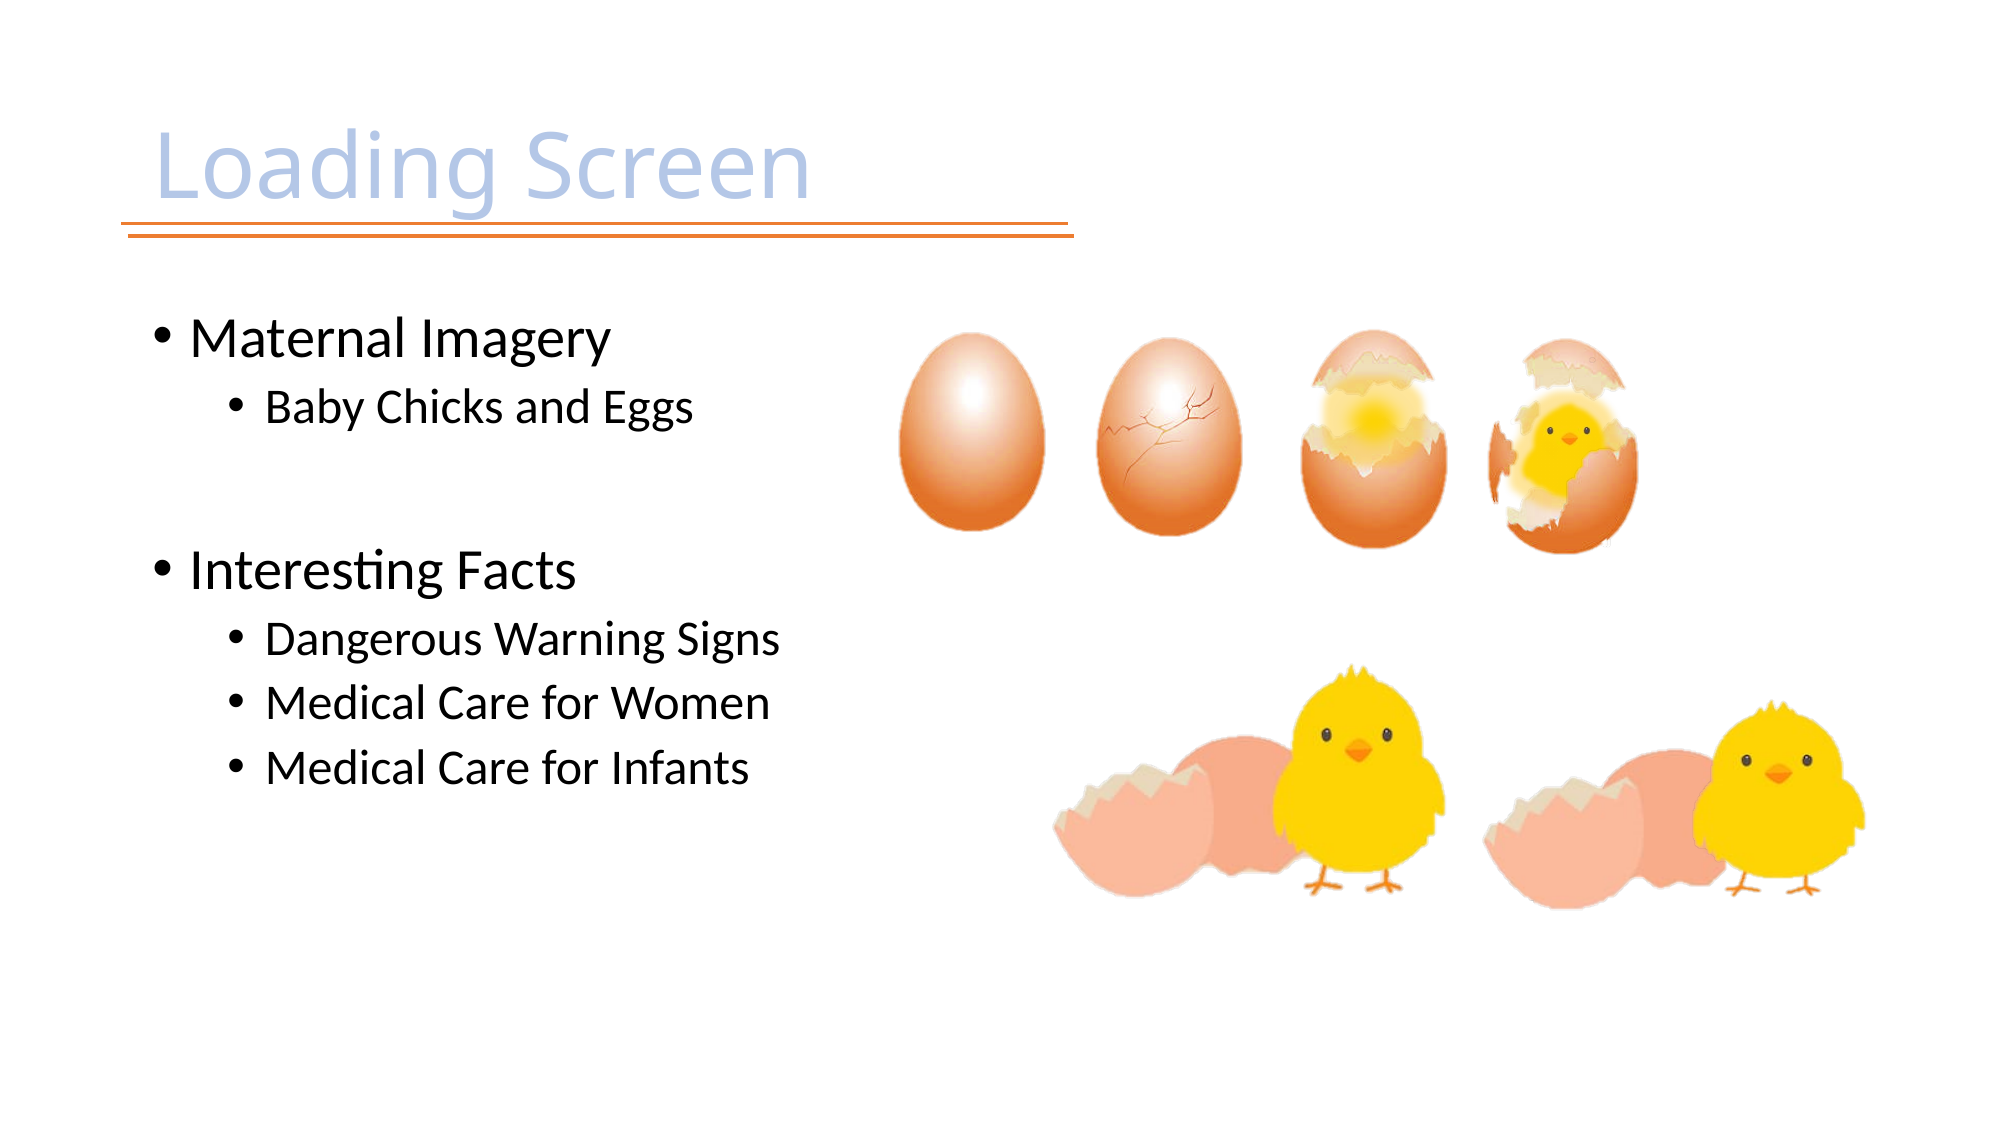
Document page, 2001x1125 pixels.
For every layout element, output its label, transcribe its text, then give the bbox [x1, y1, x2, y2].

list Maternal Imagery Baby Chicks and Eggs Interesting Facts Dangerous Warning Signs Medical Care for Women Medical Care for Infants [137, 299, 1000, 1014]
title Loading Screen [137, 59, 1863, 278]
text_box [852, 299, 1896, 955]
